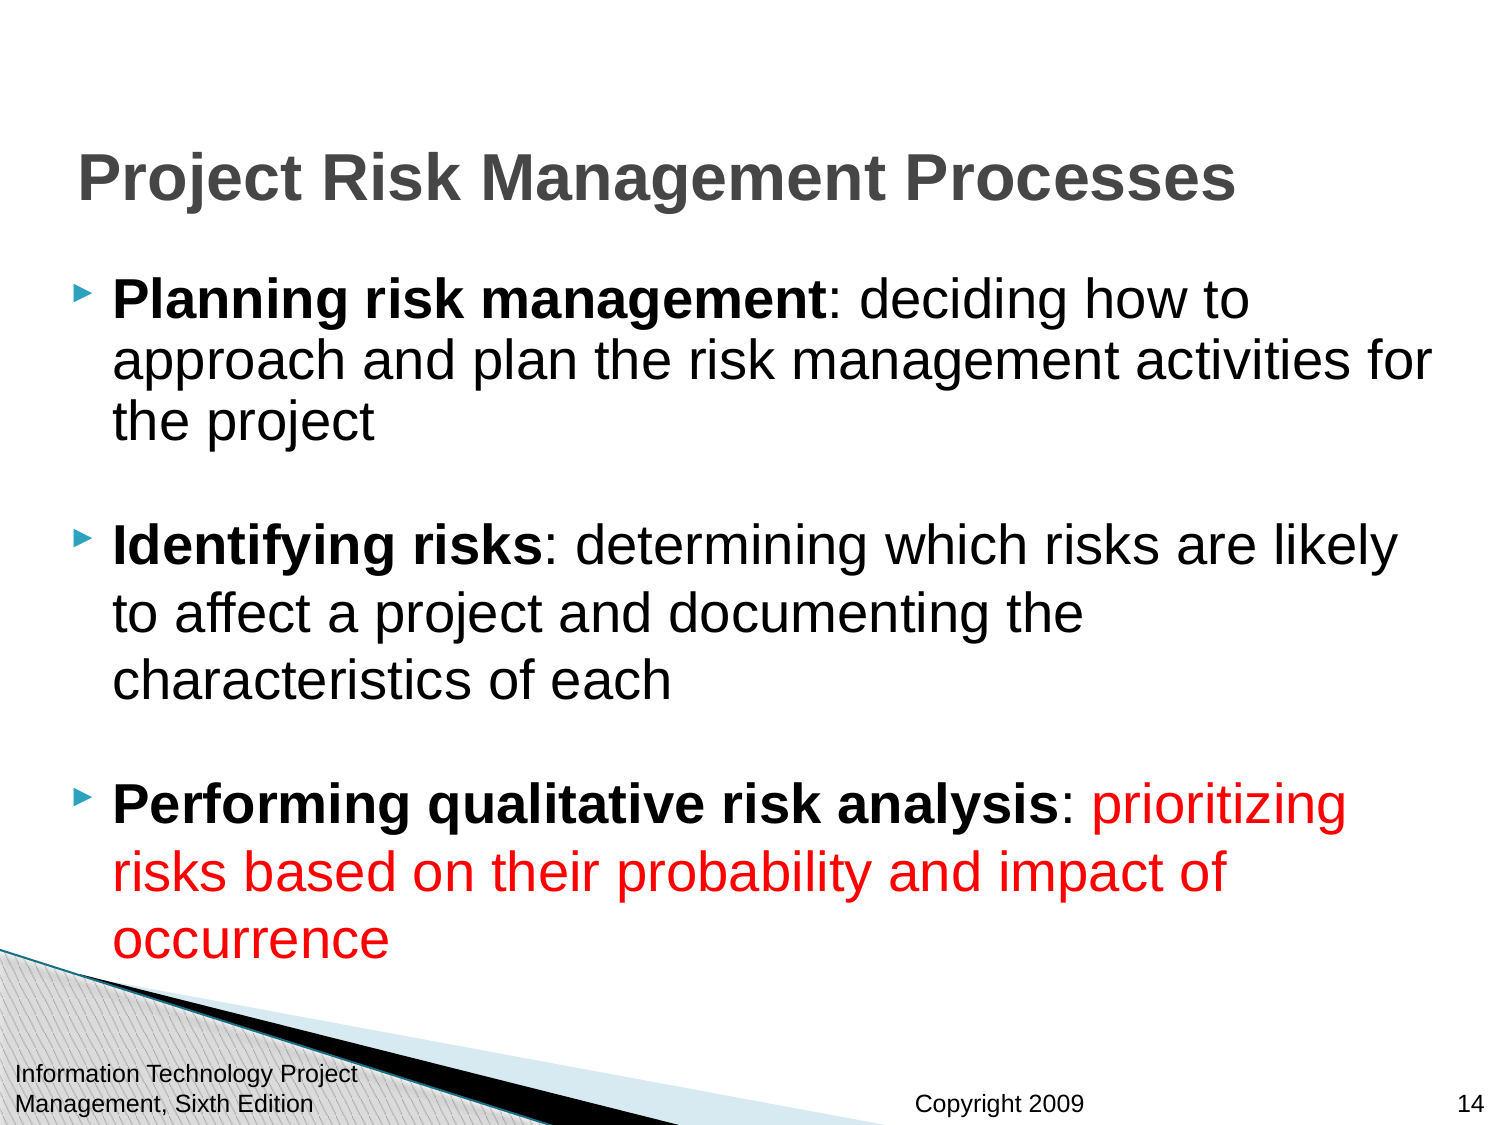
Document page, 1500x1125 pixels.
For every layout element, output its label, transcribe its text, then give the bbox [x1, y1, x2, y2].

footer Information Technology Project Management, Sixth Edition [0, 1065, 425, 1125]
slide_number 14 [1408, 1065, 1500, 1125]
title Project Risk Management Processes [62, 125, 1438, 222]
list Planning risk management: deciding how to approach and plan the risk management activities for the project Identifying risks: determining which risks are likely to affect a project and documenting the characteristics of each Performing qualitative risk analysis: prioritizing risks based on their probability and impact of occurrence [37, 262, 1450, 1000]
